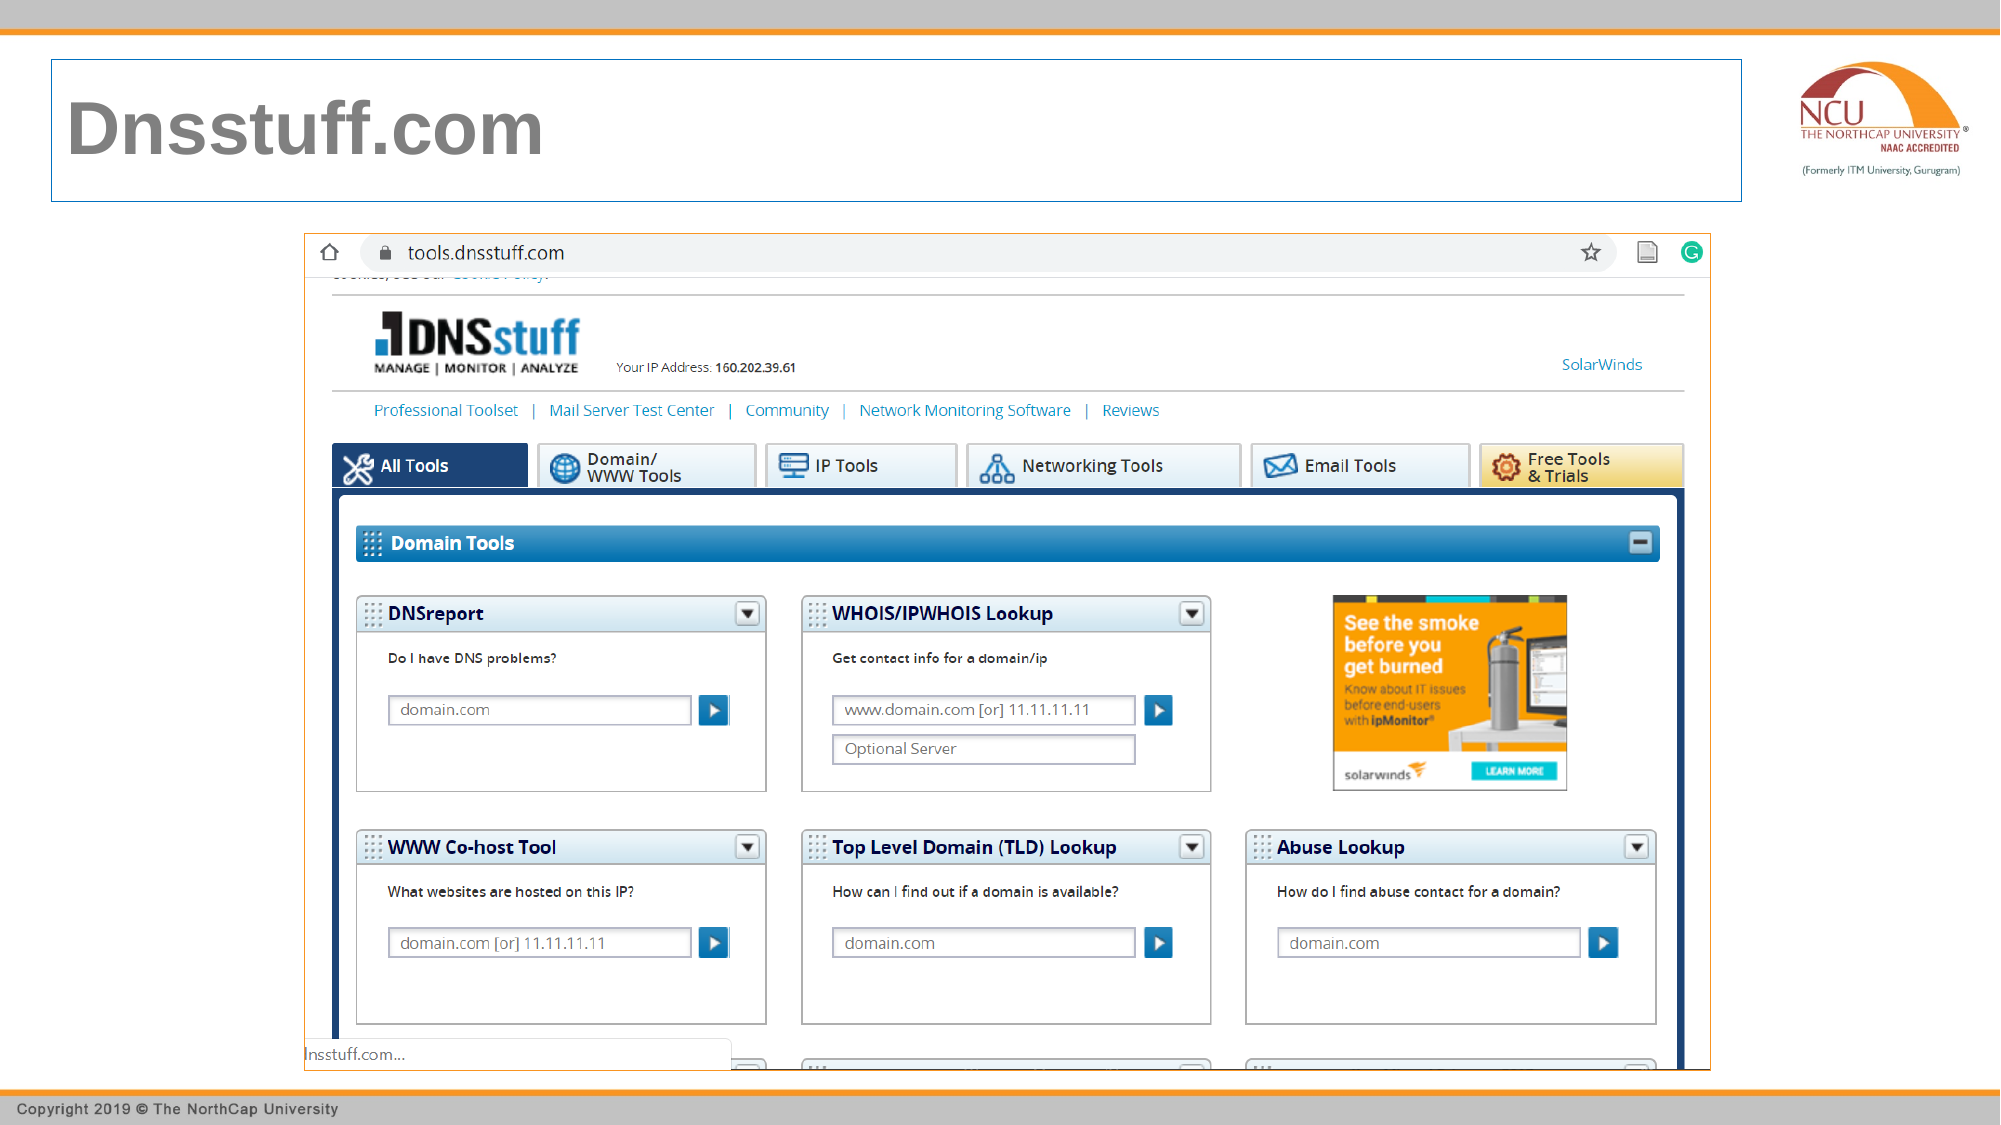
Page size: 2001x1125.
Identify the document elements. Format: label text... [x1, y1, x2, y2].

title Dnsstuff.com [51, 59, 1742, 202]
picture [0, 0, 2000, 1125]
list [304, 233, 1711, 1071]
